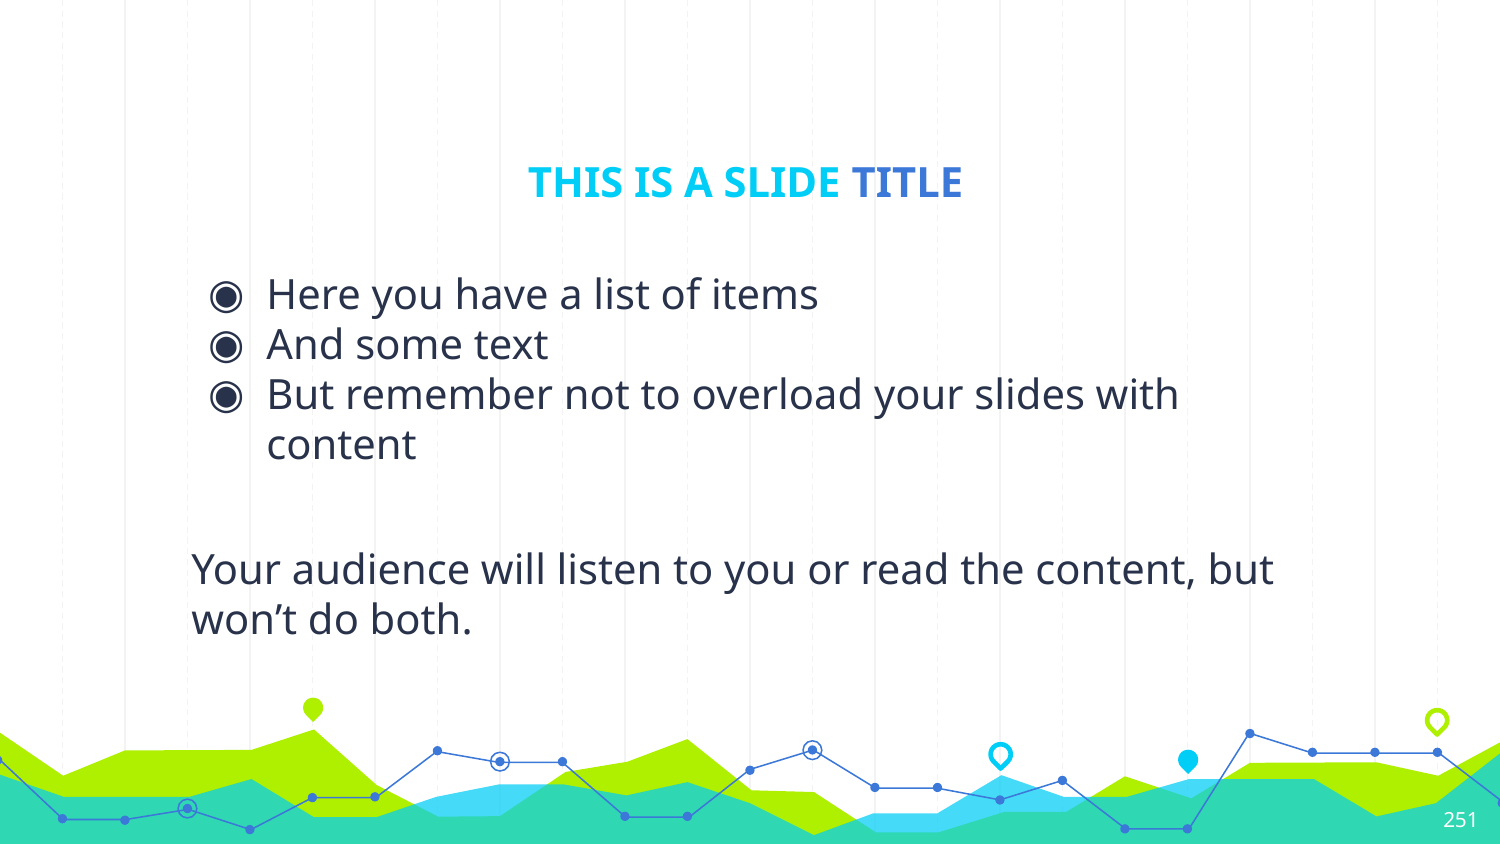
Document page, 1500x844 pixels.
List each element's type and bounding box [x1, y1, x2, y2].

slide_number [1403, 791, 1494, 844]
list [176, 252, 1325, 568]
title [171, 103, 1320, 222]
